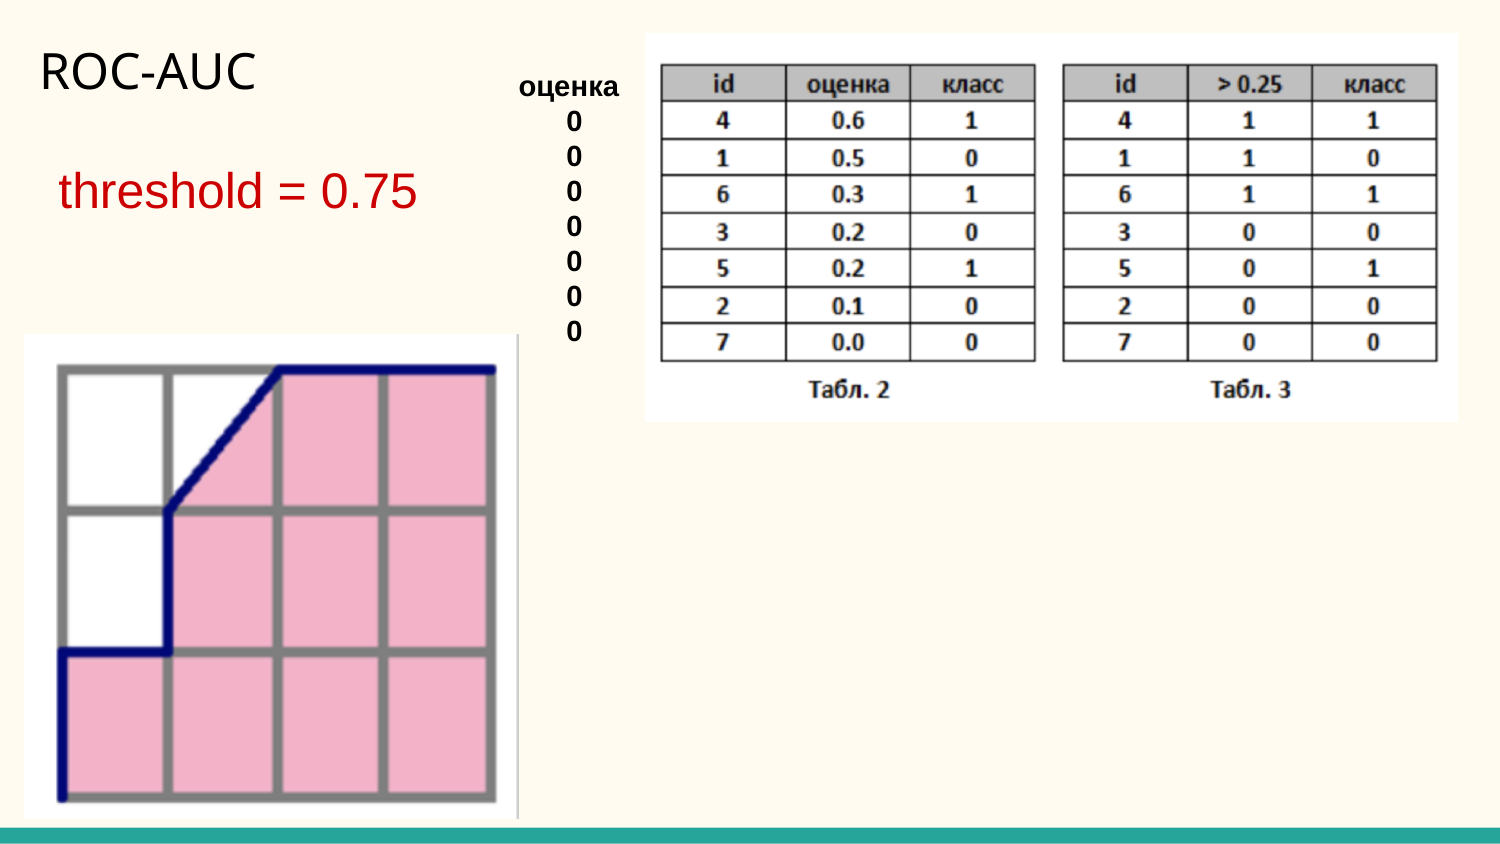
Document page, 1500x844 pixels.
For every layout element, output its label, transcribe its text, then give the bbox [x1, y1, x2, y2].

picture [645, 32, 1458, 423]
title ROC-AUC [24, 24, 1423, 126]
picture [24, 334, 519, 819]
text_box threshold = 0.75 [43, 143, 503, 256]
text_box оценка 0 0 0 0 0 0 0 [503, 52, 640, 364]
